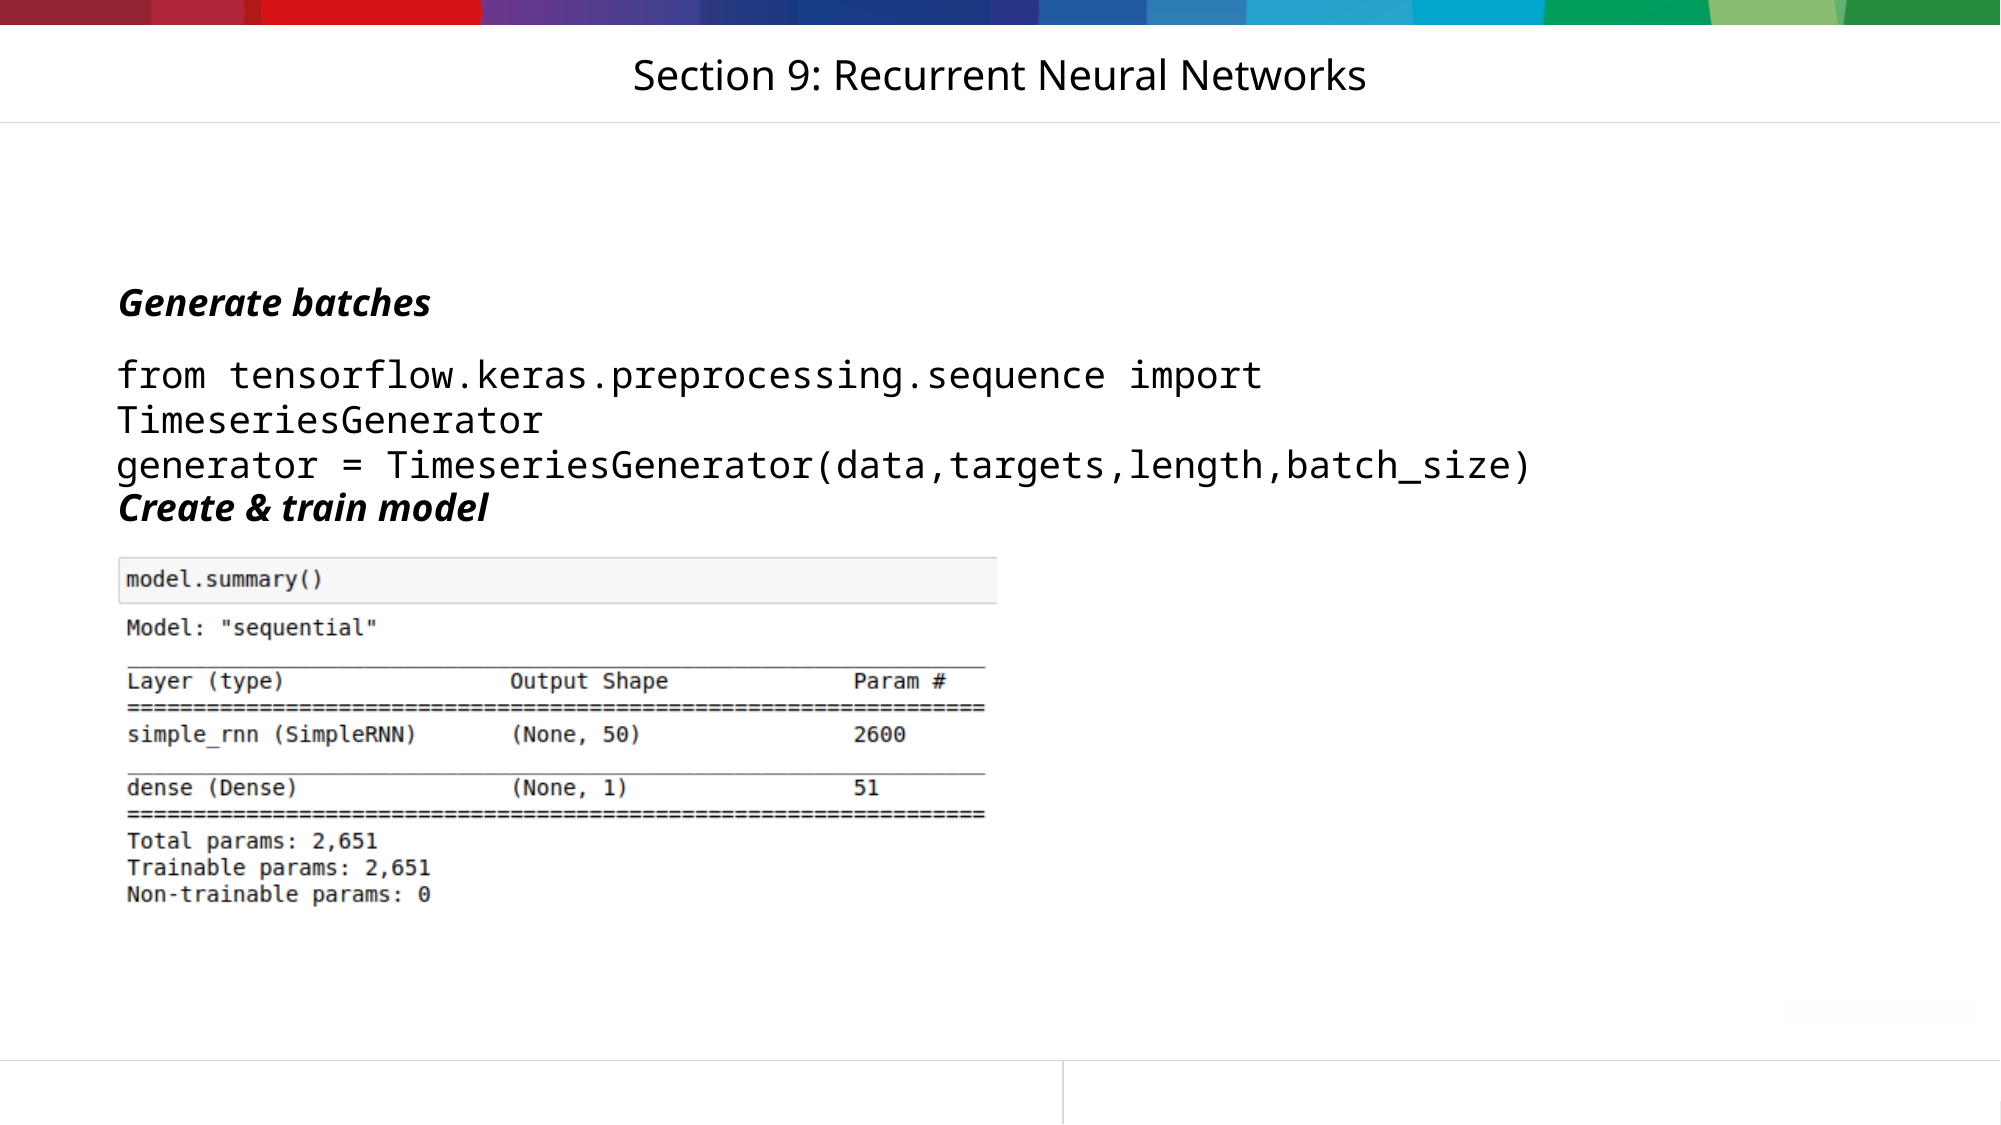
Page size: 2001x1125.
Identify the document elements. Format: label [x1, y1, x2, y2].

text_box [0, 0, 2000, 1125]
picture [117, 551, 997, 911]
